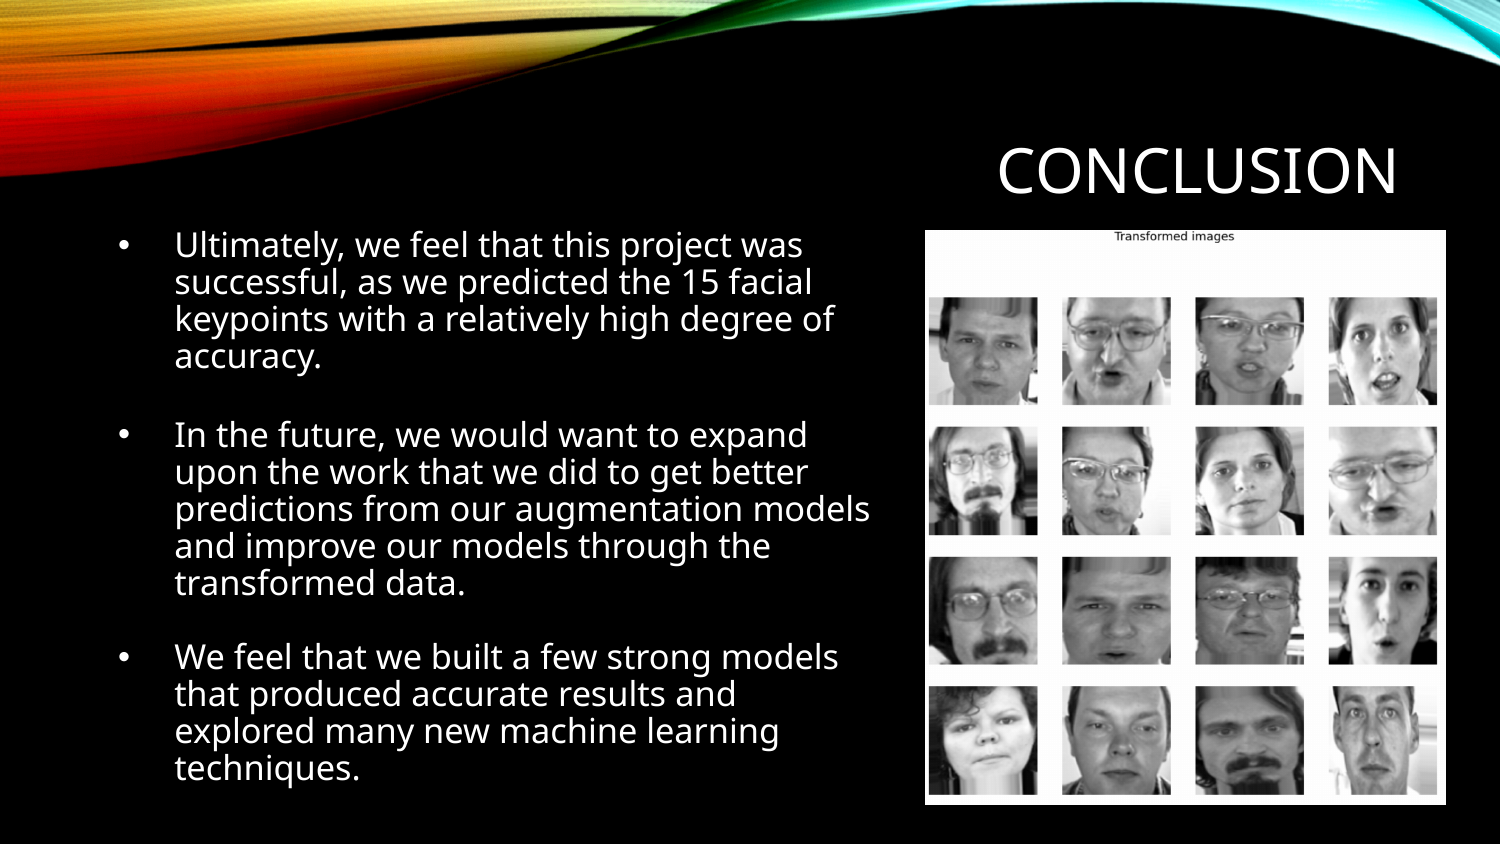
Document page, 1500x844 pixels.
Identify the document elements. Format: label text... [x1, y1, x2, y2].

picture [0, 0, 1500, 178]
picture [924, 230, 1446, 805]
list Ultimately, we feel that this project was successful, as we predicted the 15 facial keypoints with a relatively high degree of accuracy. In the future, we would want to expand upon the work that we did to get better predictions from our augmentation models and improve our models through the transformed data. We feel that we built a few strong models that produced accurate results and explored many new machine learning techniques. [84, 220, 891, 766]
title CONCLUSION [356, 94, 1416, 254]
